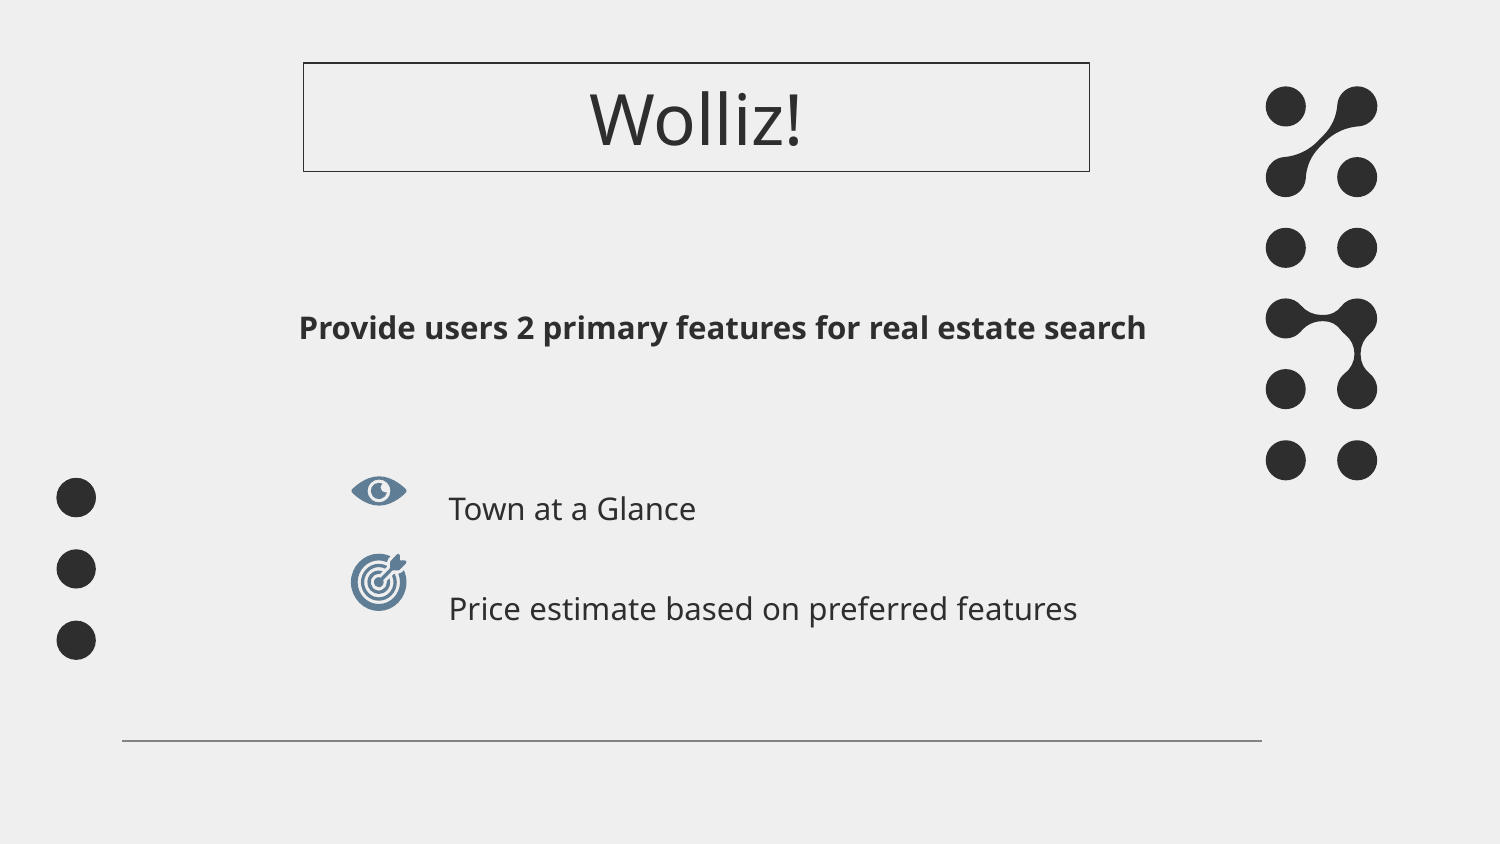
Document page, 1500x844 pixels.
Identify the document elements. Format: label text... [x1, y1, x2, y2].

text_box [350, 553, 408, 612]
subtitle Provide users 2 primary features for real estate search Town at a Glance Price estimate based on preferred features [283, 282, 1219, 653]
title Wolliz! [303, 62, 1090, 172]
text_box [350, 476, 408, 506]
